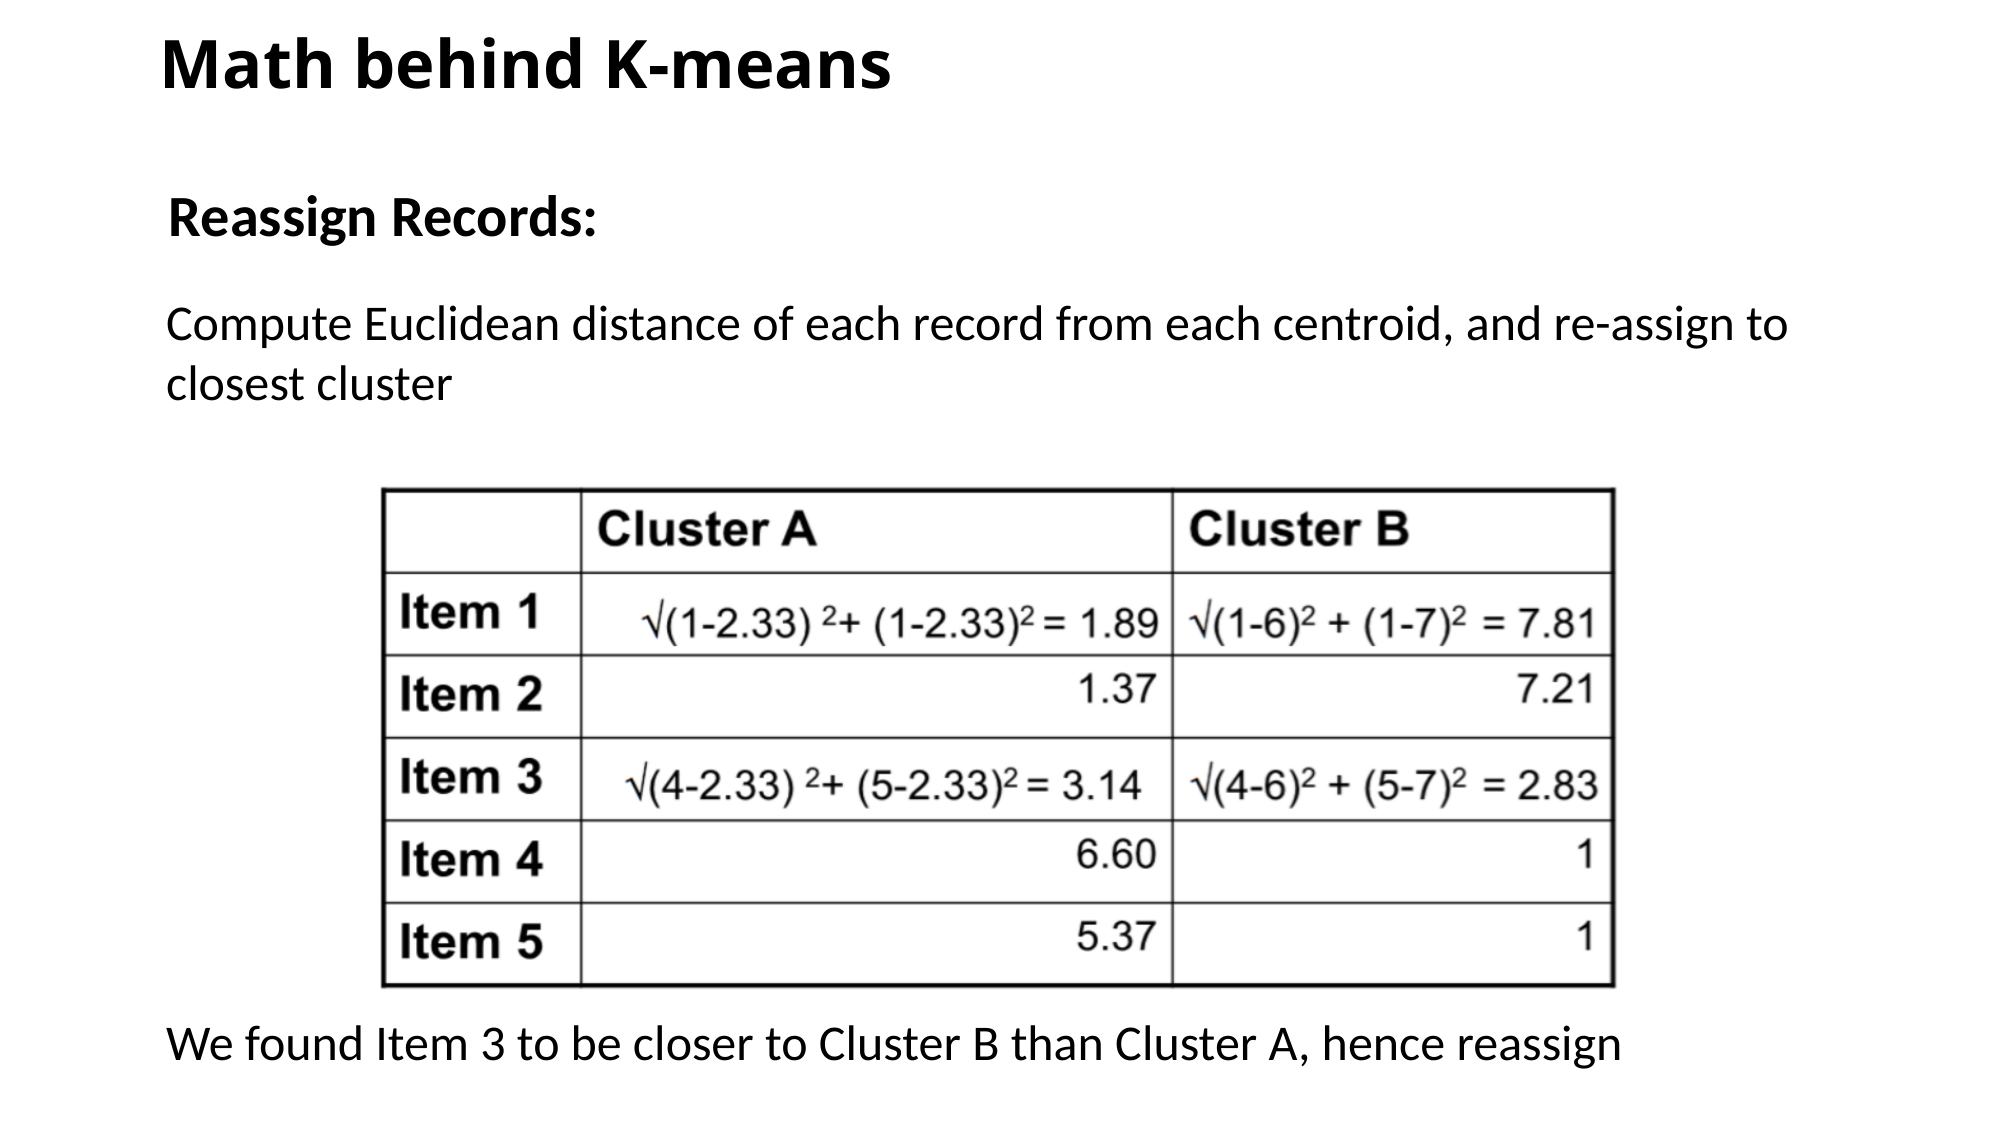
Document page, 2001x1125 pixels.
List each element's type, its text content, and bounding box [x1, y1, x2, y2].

text_box Compute Euclidean distance of each record from each centroid, and re-assign to closest cluster We found Item 3 to be closer to Cluster B than Cluster A, hence reassign [151, 282, 1831, 1125]
picture [371, 479, 1629, 999]
title Math behind K-means [144, 22, 1870, 111]
text_box Reassign Records: [154, 170, 614, 256]
